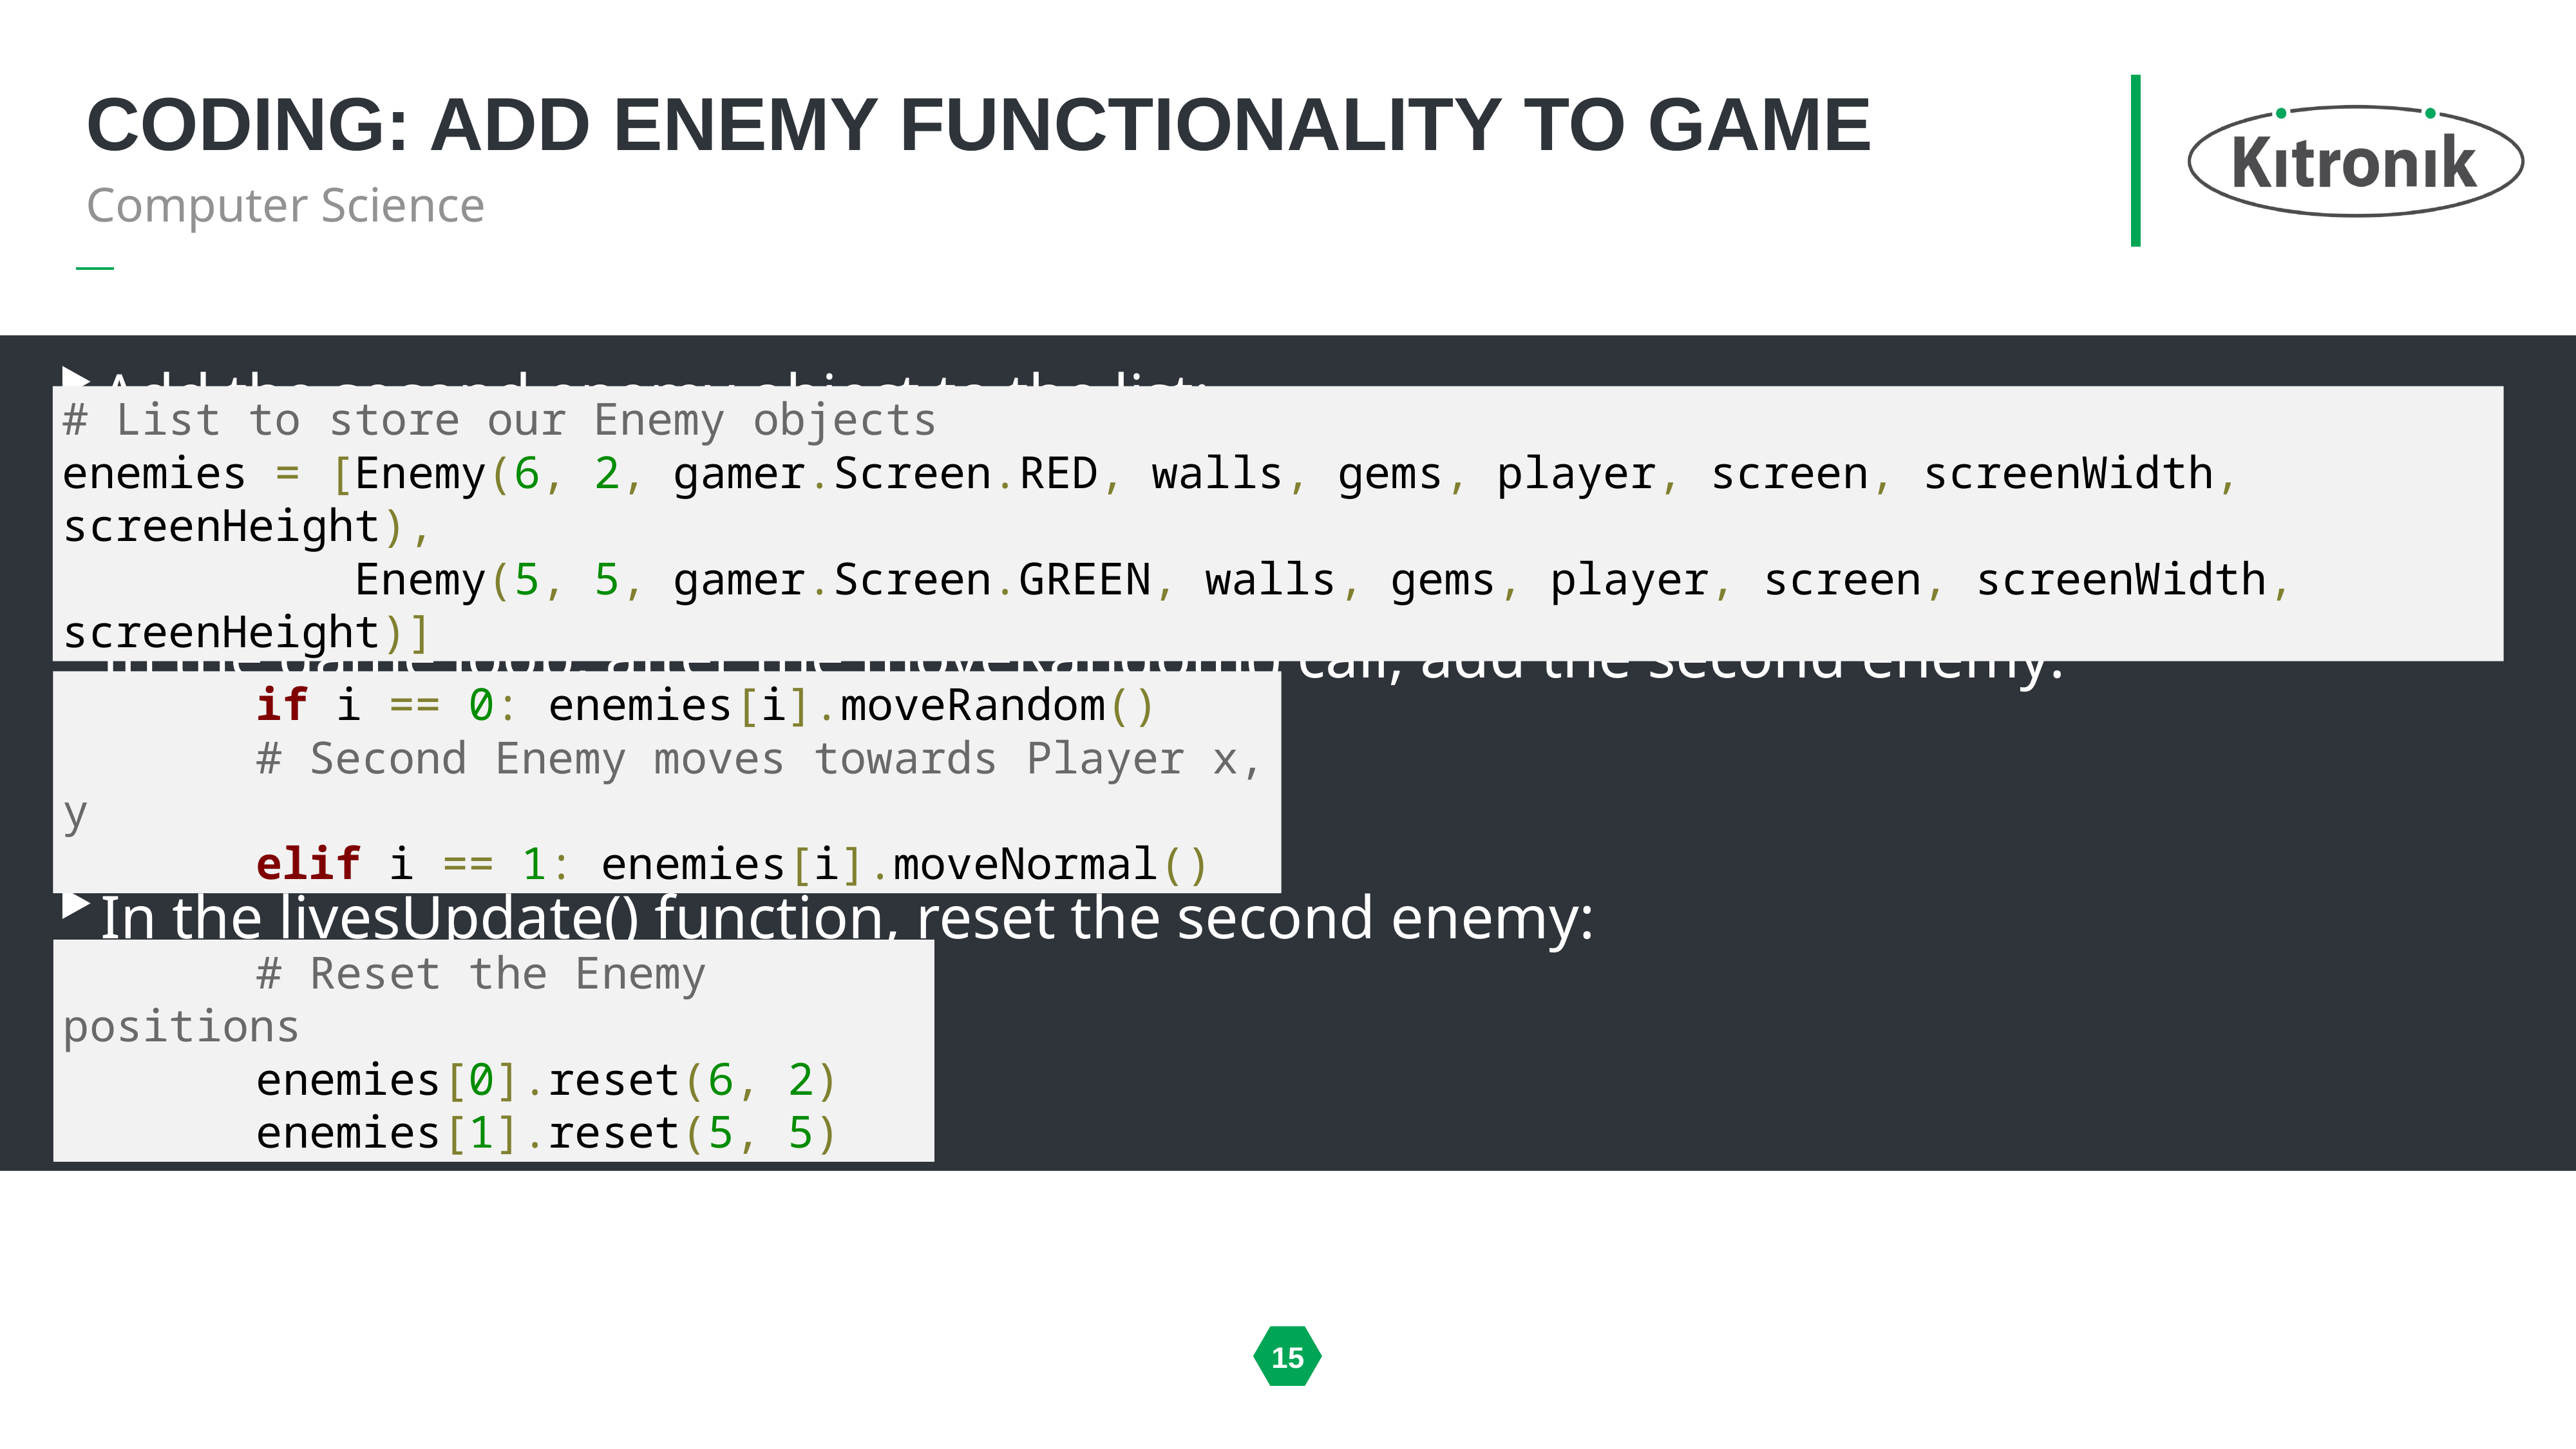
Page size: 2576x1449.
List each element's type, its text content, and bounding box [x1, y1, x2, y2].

title Coding: add enemy functionality to game [76, 70, 2031, 191]
text_box # List to store our Enemy objects enemies = [Enemy(6, 2, gamer.Screen.RED, walls, gems, player, screen, screenWidth, screenHeight), Enemy(5, 5, gamer.Screen.GREEN, walls, gems, player, screen, screenWidth, screenHeight)] [52, 386, 2504, 661]
text_box [1267, 1326, 1307, 1331]
text_box Add the second enemy object to the list: In the game loop, after the moveRandom() call, add the second enemy: In the livesUpdate() function, reset the second enemy: [43, 350, 2143, 958]
text_box if i == 0: enemies[i].moveRandom() # Second Enemy moves towards Player x, y elif i == 1: enemies[i].moveNormal() [53, 671, 1282, 893]
slide_number 15 [1253, 1331, 1323, 1382]
text_box [1268, 1382, 1307, 1386]
text_box # Reset the Enemy positions enemies[0].reset(6, 2) enemies[1].reset(5, 5) [53, 940, 934, 1162]
list Computer Science [76, 191, 2031, 237]
picture [2186, 103, 2526, 219]
text_box [0, 335, 2576, 1171]
